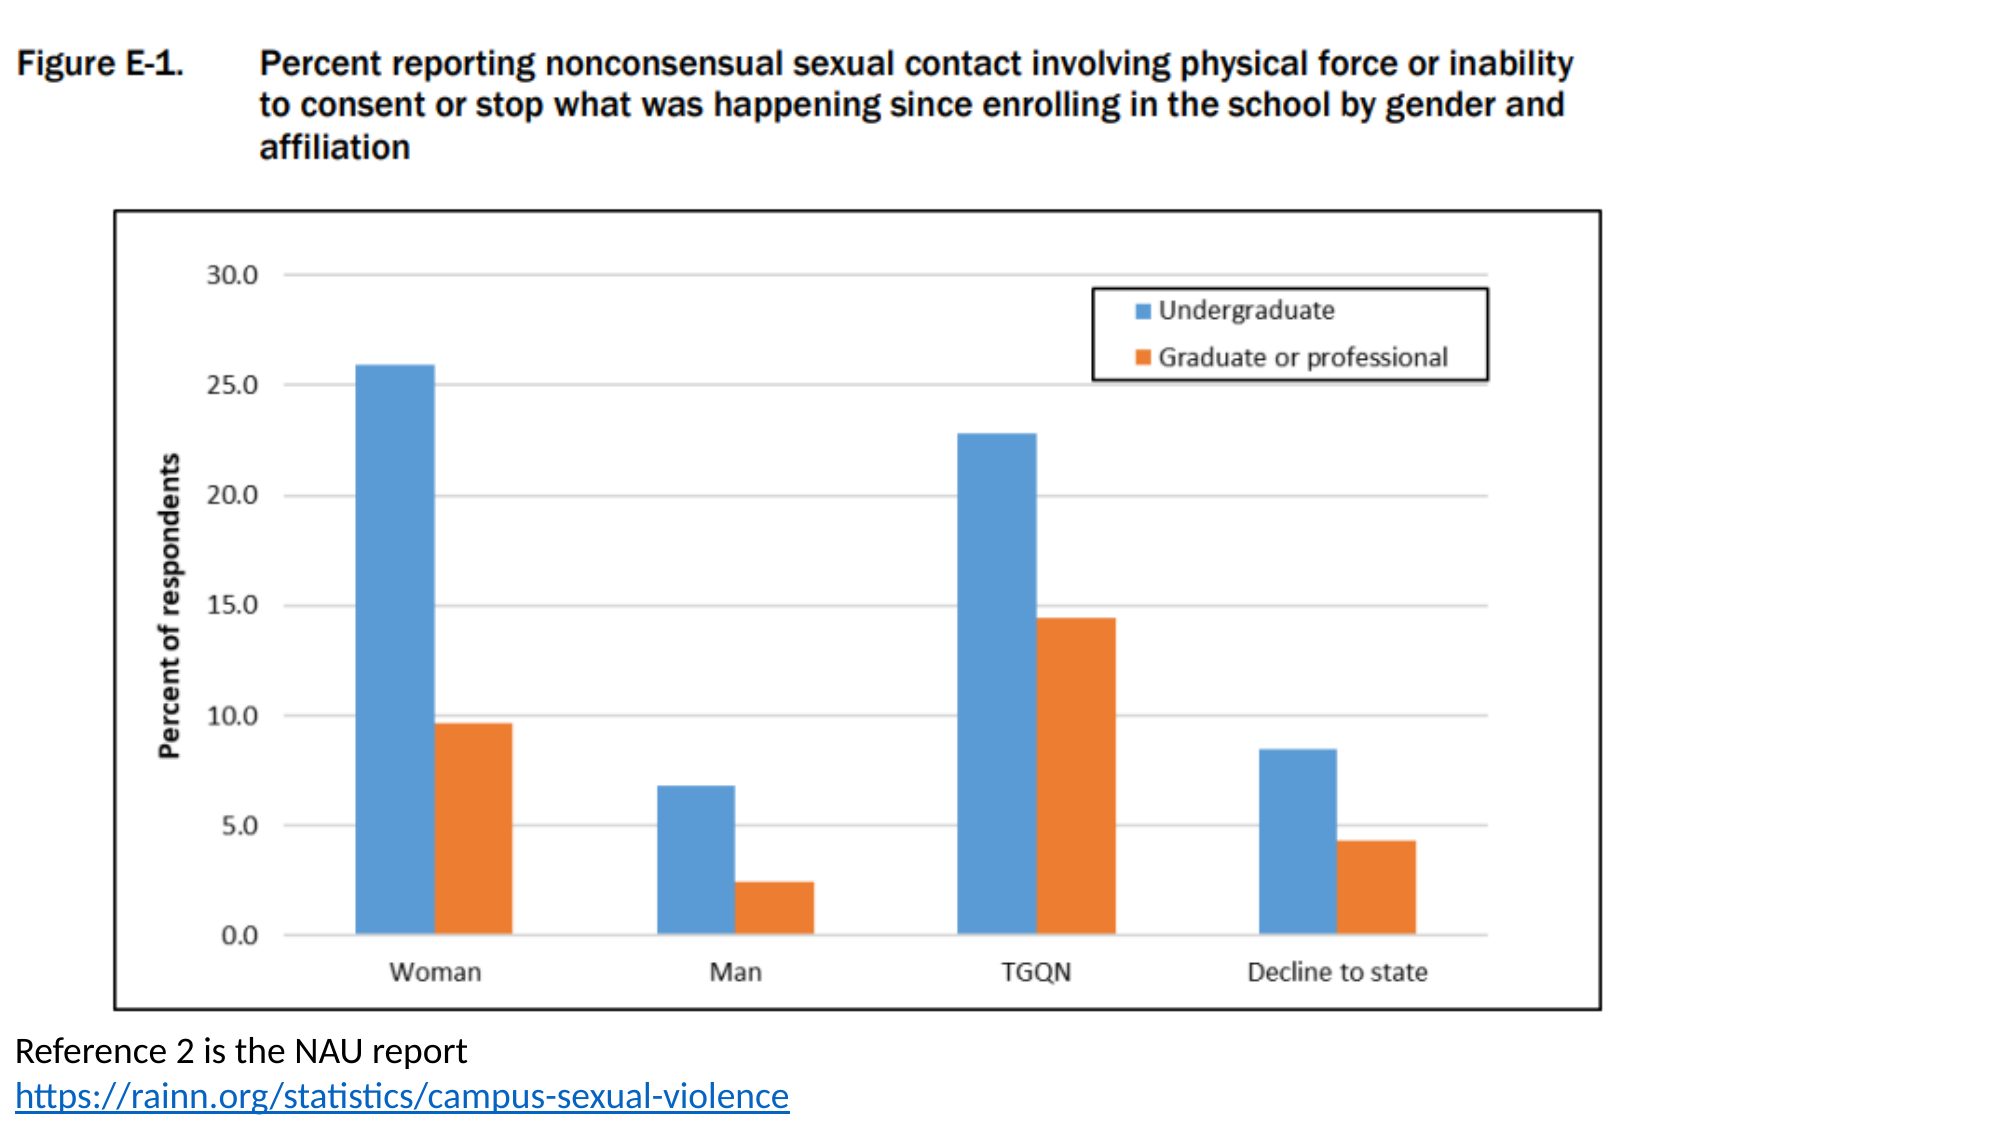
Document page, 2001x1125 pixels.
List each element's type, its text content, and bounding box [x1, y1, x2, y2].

picture [0, 0, 1636, 1019]
text_box Reference 2 is the NAU report https://rainn.org/statistics/campus-sexual-violence [0, 1019, 1000, 1124]
